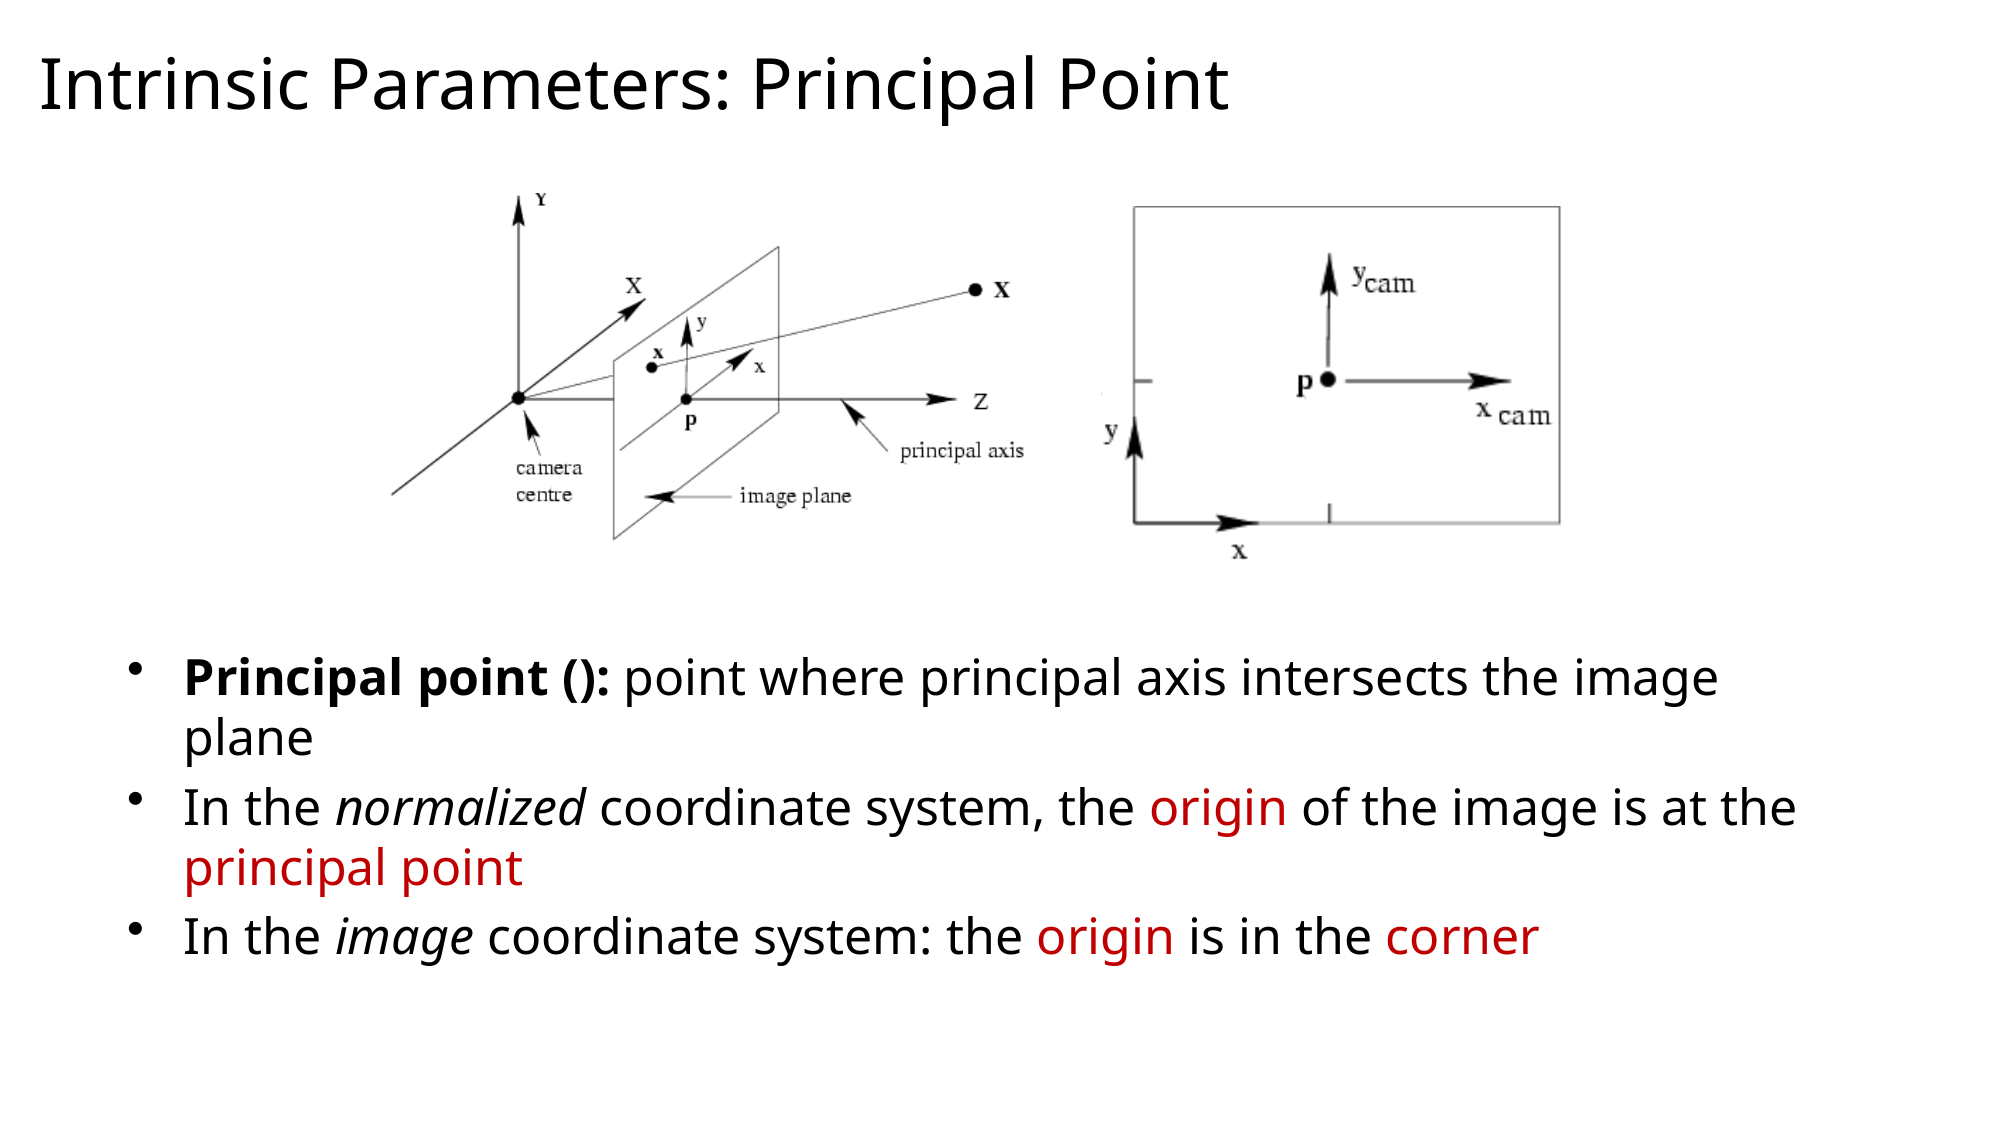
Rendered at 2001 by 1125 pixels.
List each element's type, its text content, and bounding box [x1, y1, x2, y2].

picture [388, 193, 1072, 541]
title Intrinsic Parameters: Principal Point [24, 12, 1976, 151]
picture [1099, 206, 1563, 576]
